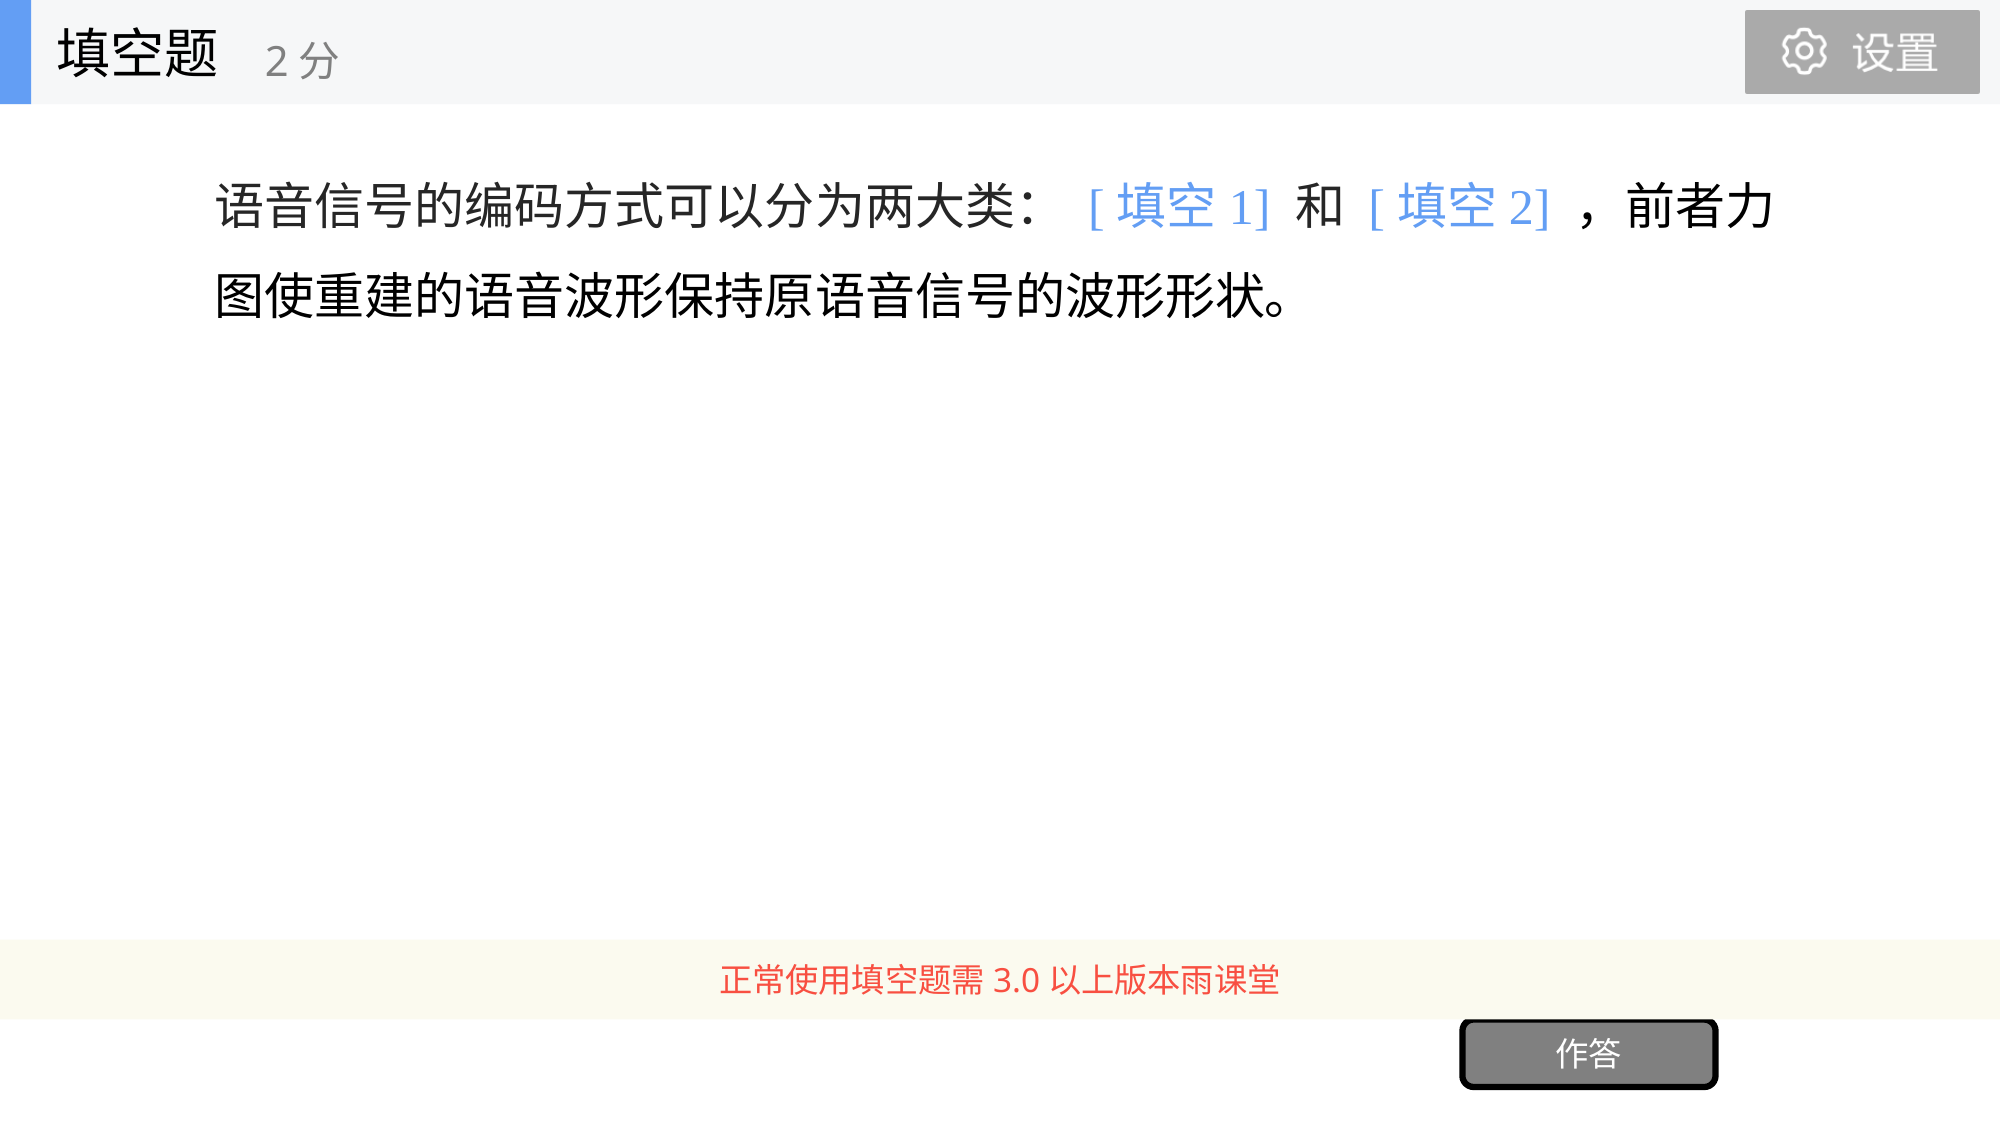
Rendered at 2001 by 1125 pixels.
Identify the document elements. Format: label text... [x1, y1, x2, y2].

picture [1745, 10, 1980, 94]
text_box 语音信号的编码方式可以分为两大类： [填空1] 和 [填空2] ，前者力图使重建的语音波形保持原语音信号的波形形状。 [200, 105, 1800, 456]
text_box 正常使用填空题需3.0以上版本雨课堂 [0, 938, 2000, 1021]
text_box 作答 [1461, 1021, 1717, 1089]
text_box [0, 0, 2000, 105]
